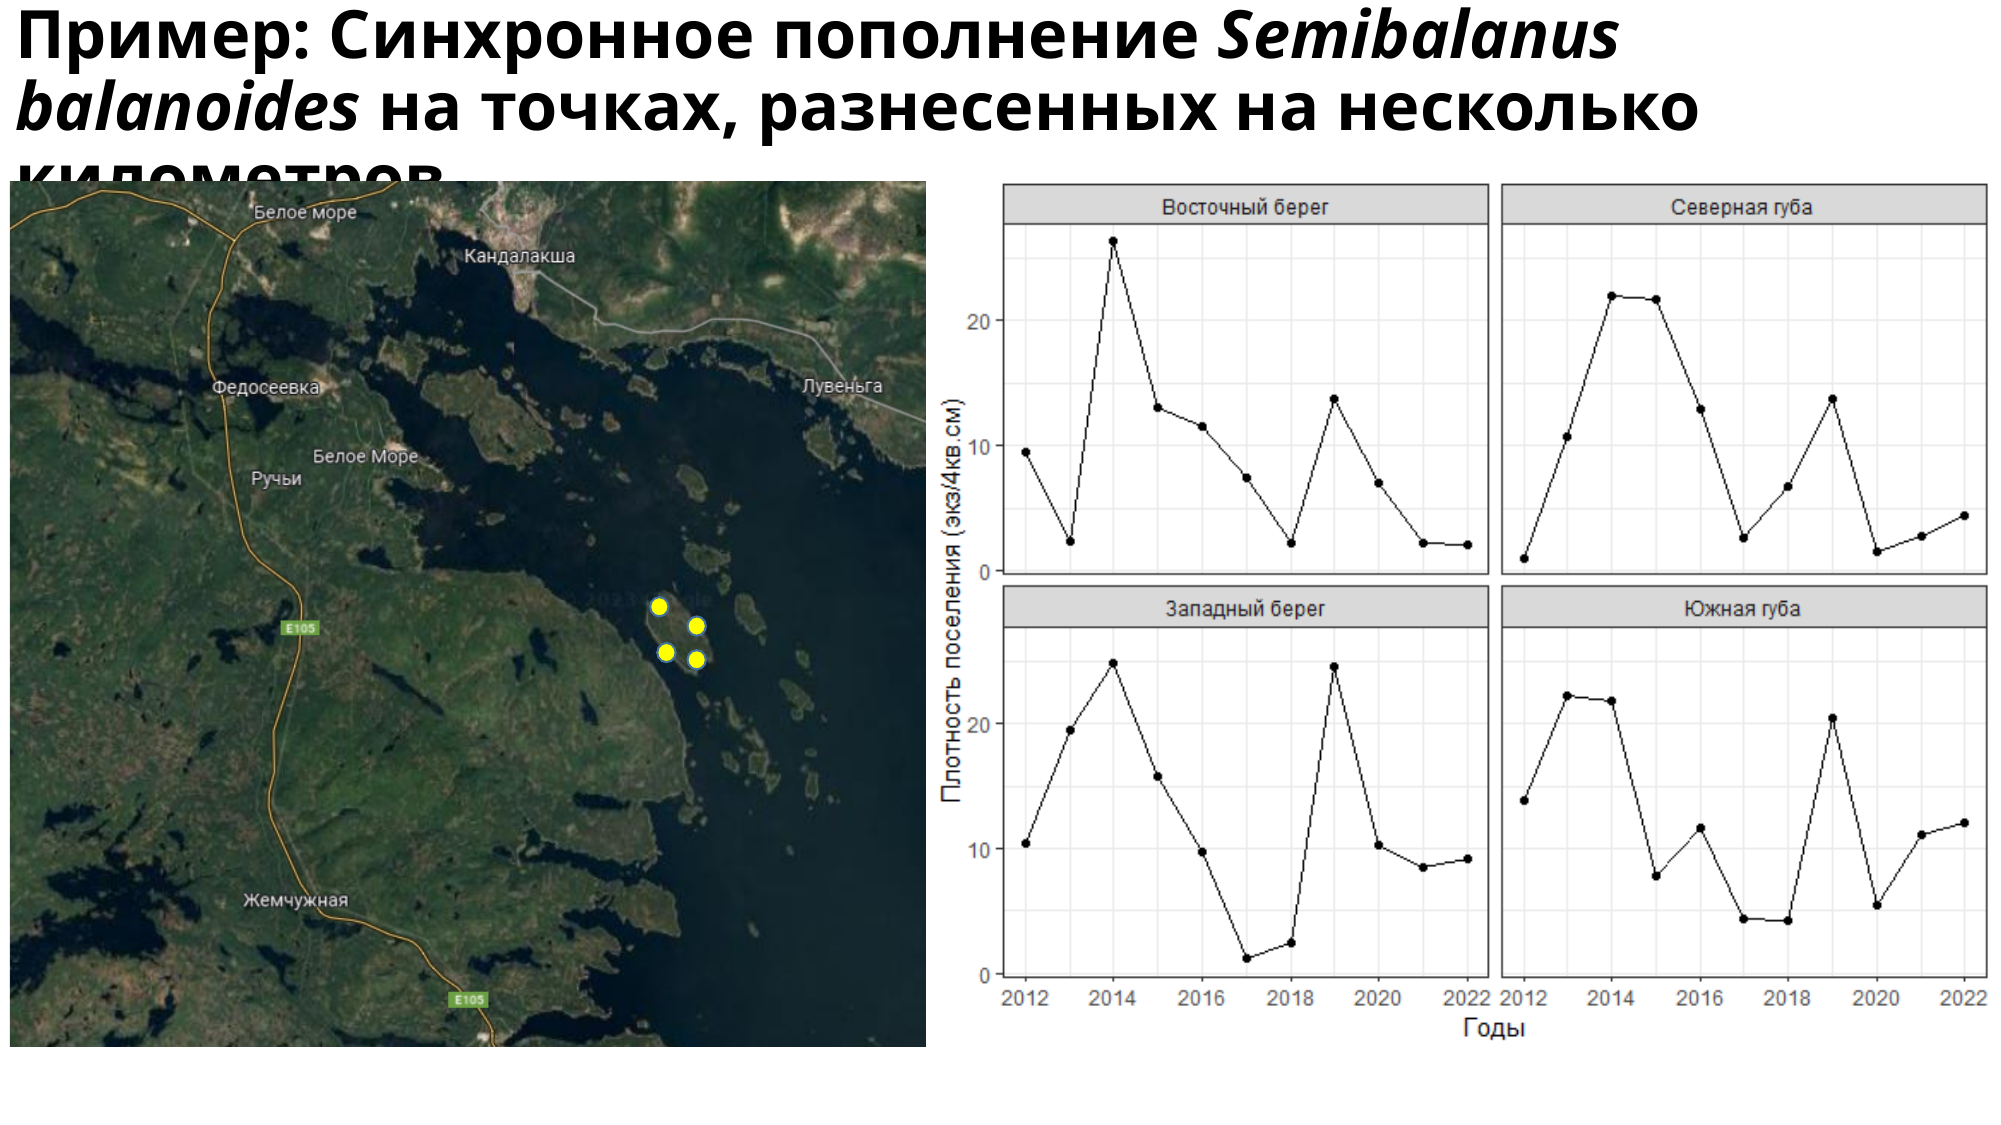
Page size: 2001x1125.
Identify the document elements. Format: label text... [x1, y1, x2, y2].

title Пример: Синхронное пополнение Semibalanus balanoides на точках, разнесенных на несколько километров [0, 0, 1725, 218]
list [926, 172, 2000, 1054]
picture [9, 181, 926, 1047]
